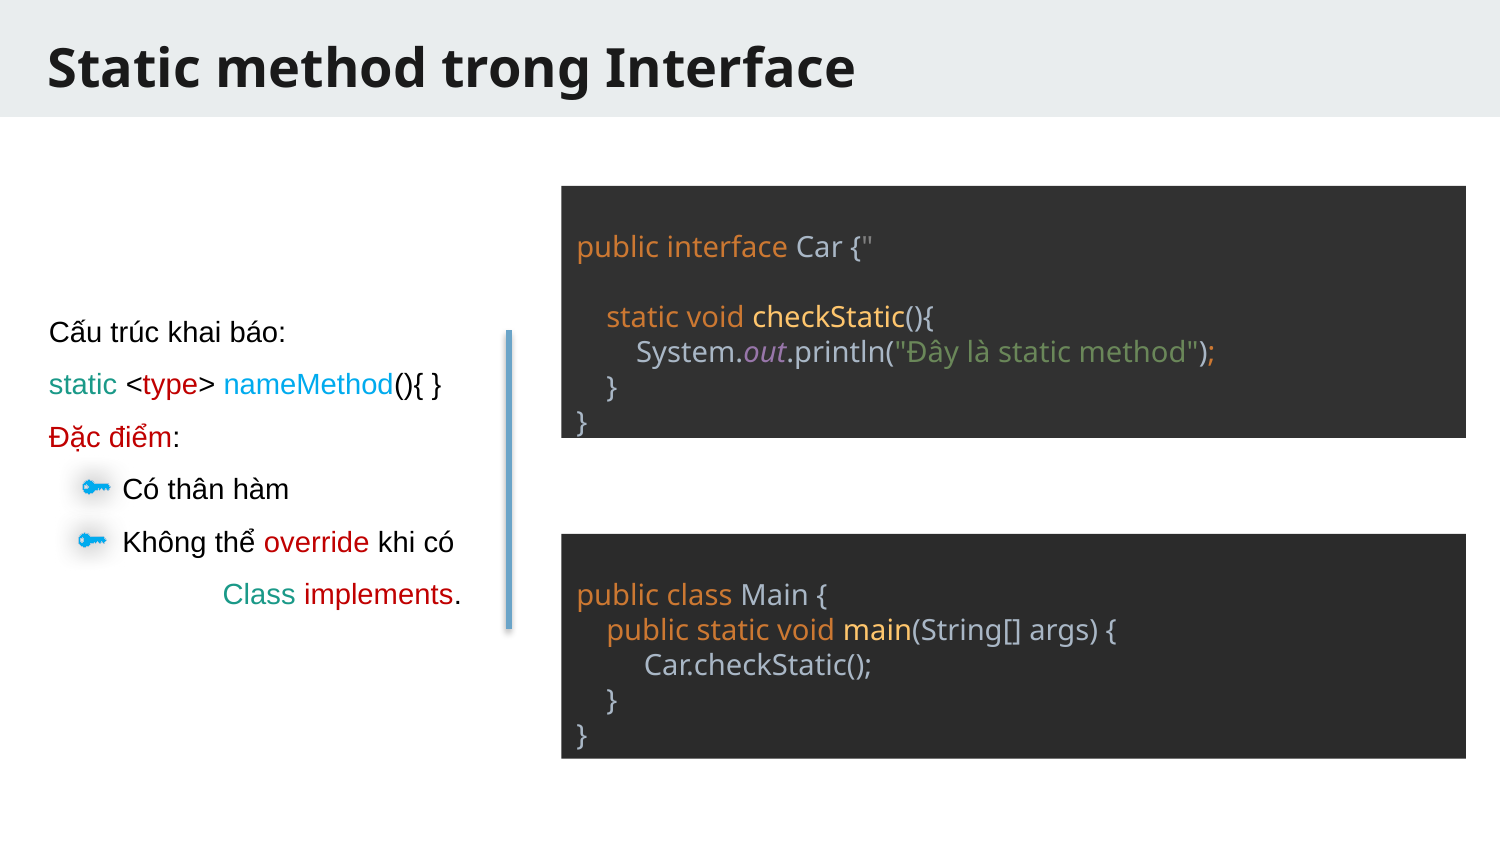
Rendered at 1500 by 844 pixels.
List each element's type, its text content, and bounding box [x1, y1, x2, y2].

text_box Cấu trúc khai báo: static <type> nameMethod(){ } Đặc điểm: Có thân hàm Không thể override khi có Class implements. [34, 288, 522, 618]
text_box public class Main { public static void main(String[] args) { Car.checkStatic(); } } [561, 533, 1466, 759]
title Static method trong Interface [32, 18, 1446, 107]
text_box [78, 532, 107, 548]
text_box public interface Car {" static void checkStatic(){ System.out.println("Đây là static method"); } } [561, 185, 1466, 438]
text_box [82, 479, 111, 495]
